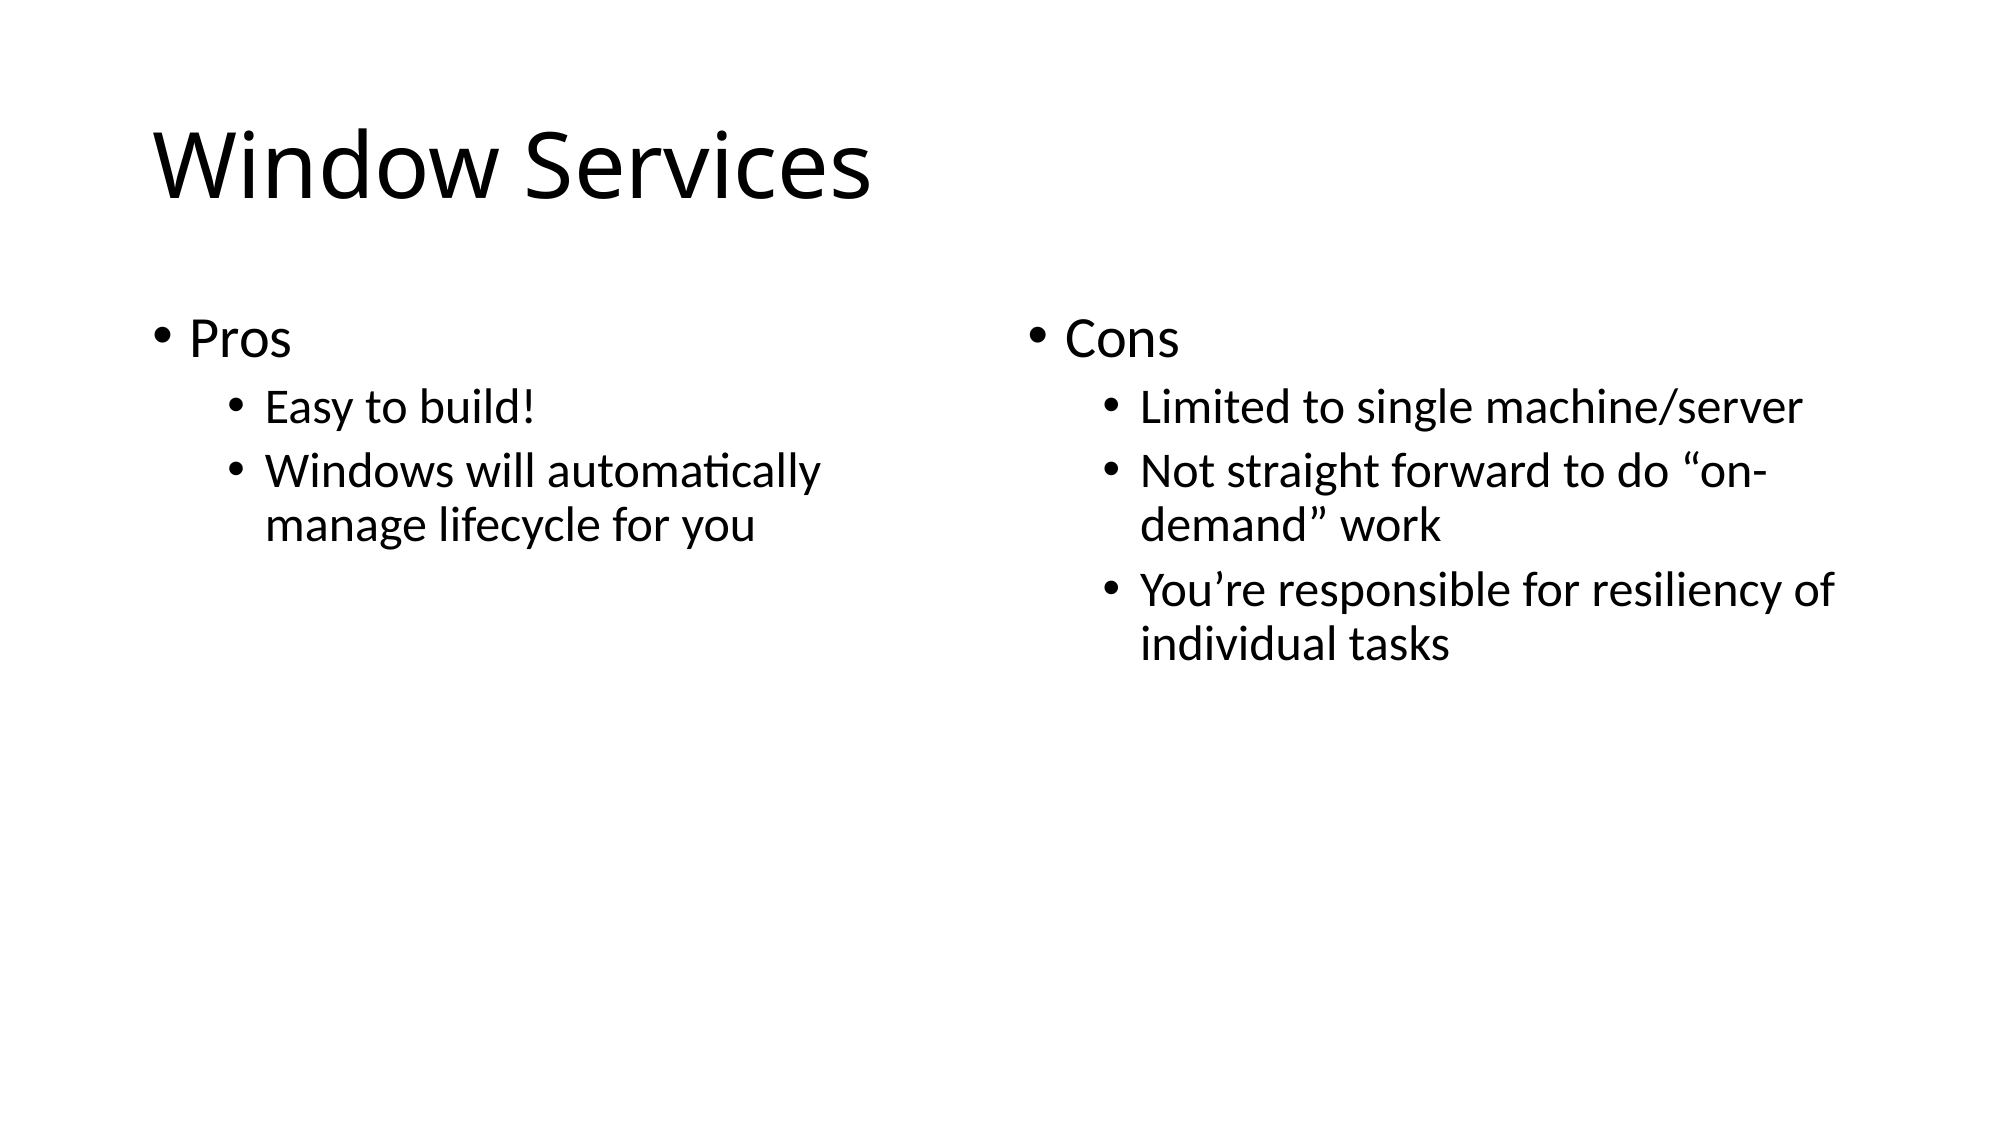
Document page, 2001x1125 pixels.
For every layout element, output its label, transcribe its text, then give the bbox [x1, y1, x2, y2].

list Pros Easy to build! Windows will automatically manage lifecycle for you [137, 299, 988, 1014]
title Window Services [137, 59, 1863, 278]
list Cons Limited to single machine/server Not straight forward to do “on-demand” work You’re responsible for resiliency of individual tasks [1012, 299, 1863, 1014]
